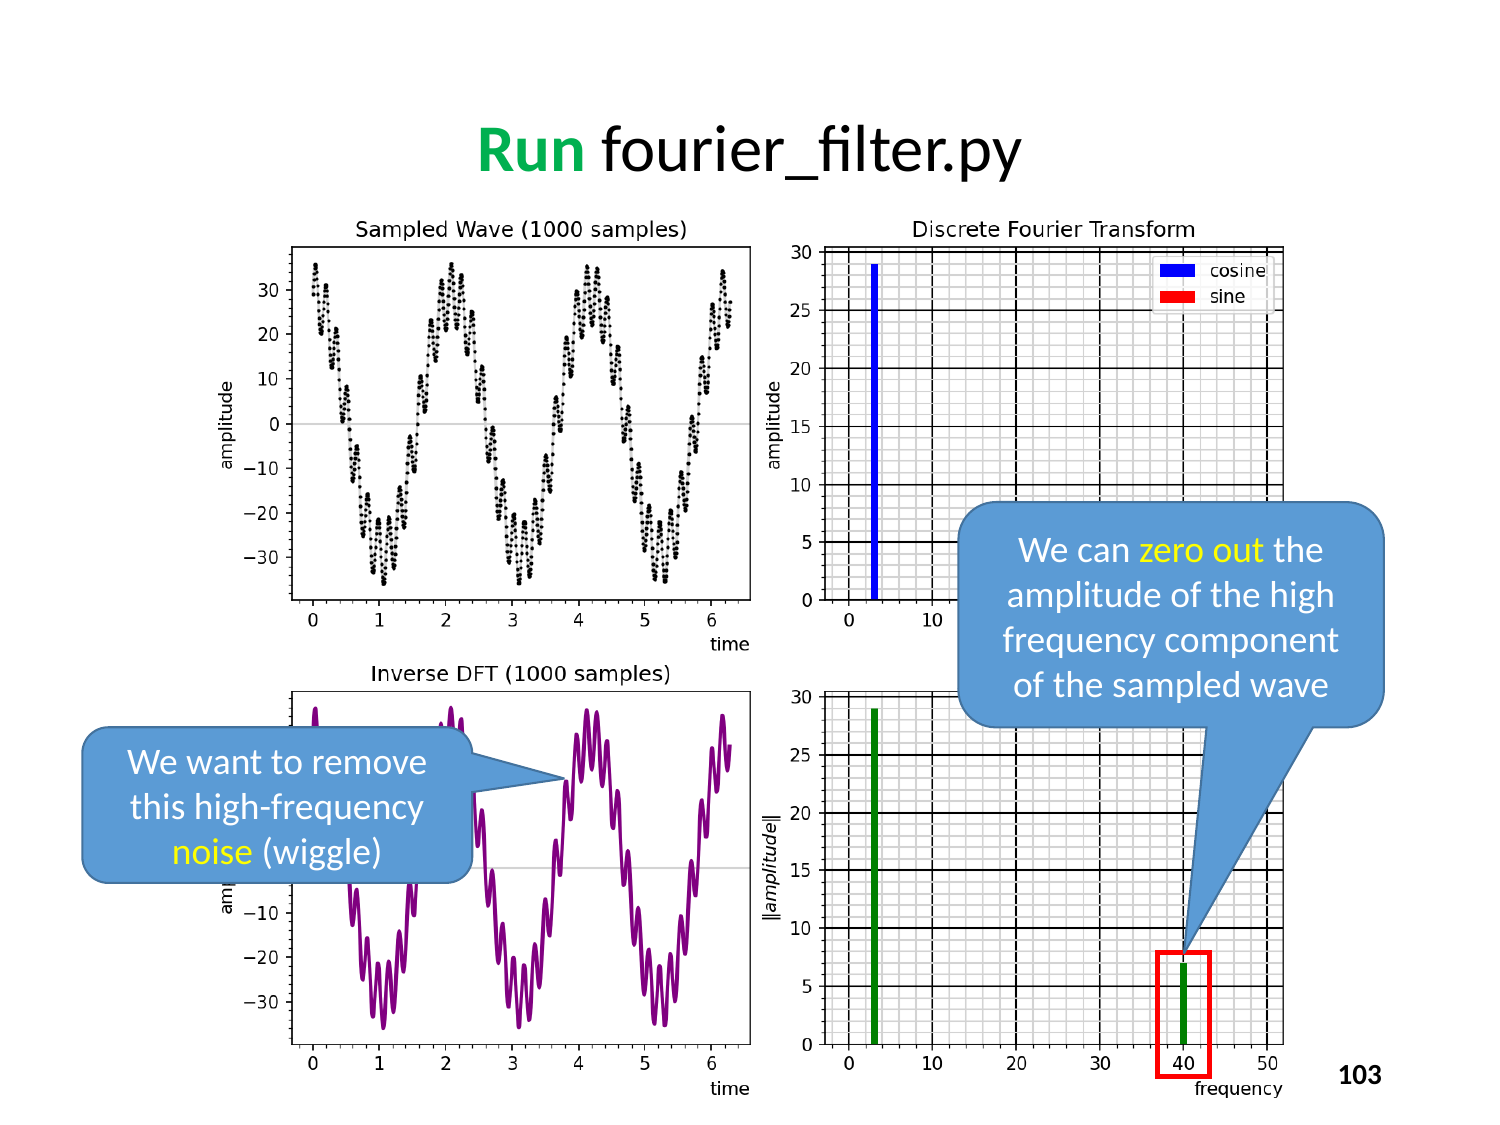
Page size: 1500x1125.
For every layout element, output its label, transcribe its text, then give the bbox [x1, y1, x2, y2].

picture [212, 215, 1288, 1103]
text_box We want to remove this high-frequency noise (wiggle) [81, 726, 212, 884]
title Run fourier_filter.py [103, 59, 1397, 241]
text_box We can zero out the amplitude of the high frequency component of the sampled wave [1288, 501, 1385, 774]
slide_number 103 [1288, 1042, 1397, 1103]
